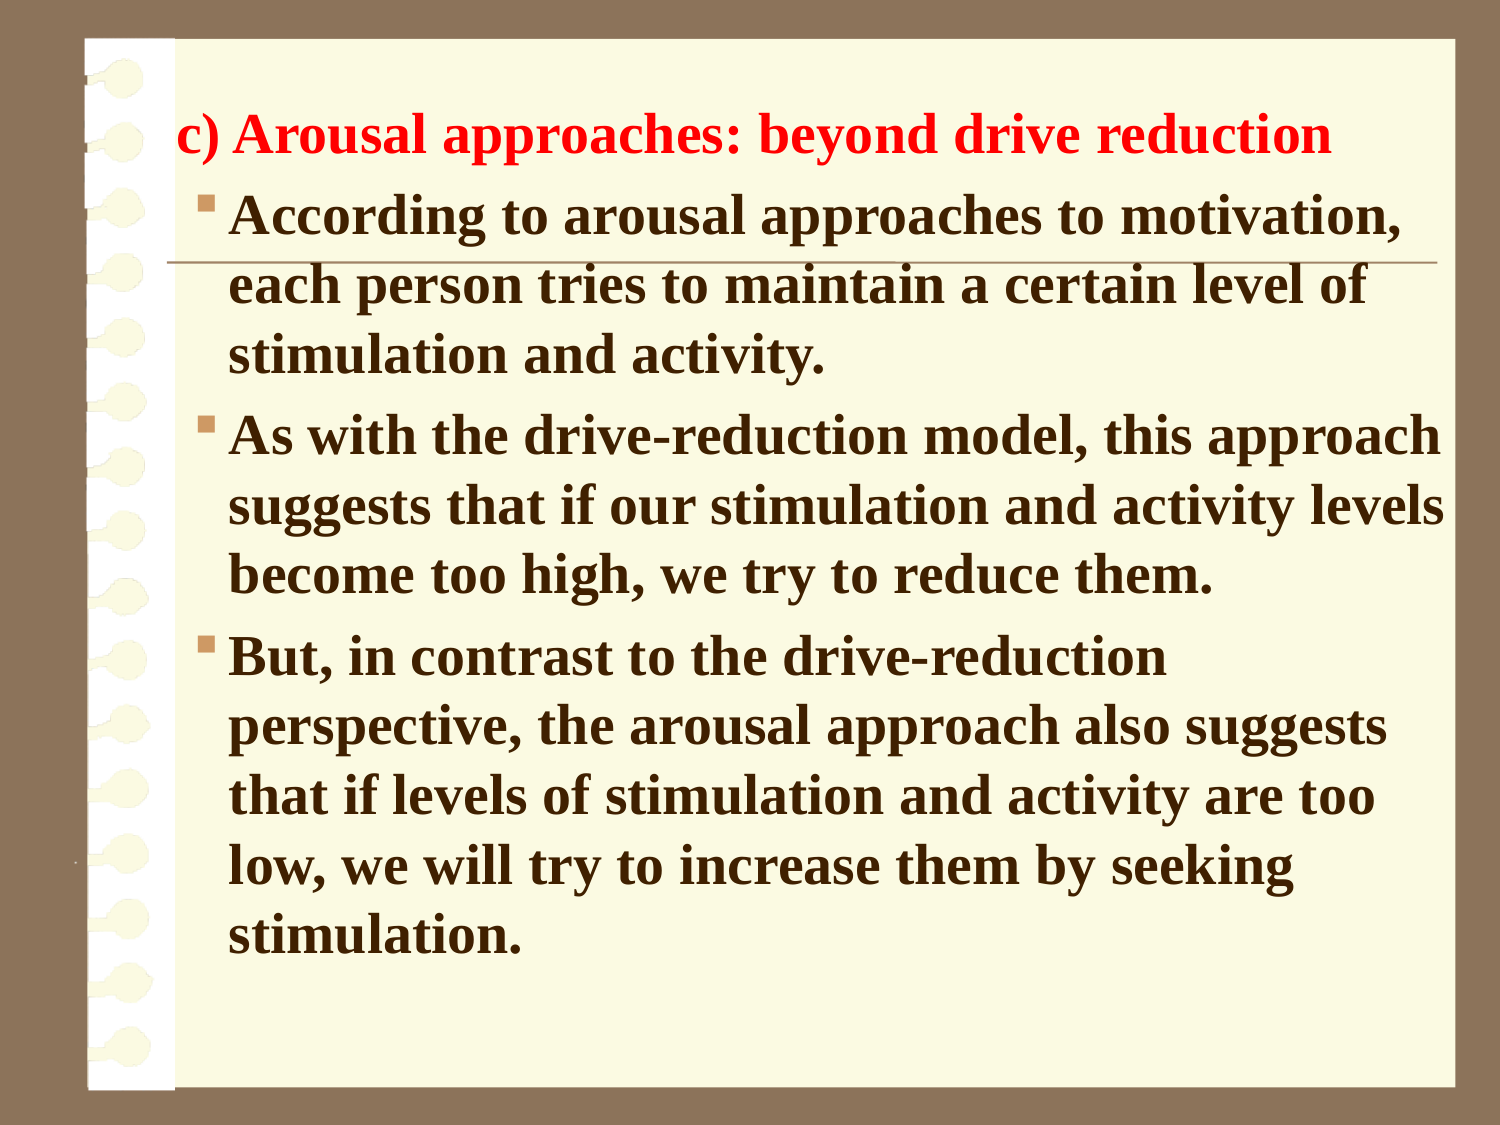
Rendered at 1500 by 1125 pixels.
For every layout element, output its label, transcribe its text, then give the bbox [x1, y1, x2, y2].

list c) Arousal approaches: beyond drive reduction According to arousal approaches to motivation, each person tries to maintain a certain level of stimulation and activity. As with the drive-reduction model, this approach suggests that if our stimulation and activity levels become too high, we try to reduce them. But, in contrast to the drive-reduction perspective, the arousal approach also suggests that if levels of stimulation and activity are too low, we will try to increase them by seeking stimulation. [37, 87, 1463, 1050]
